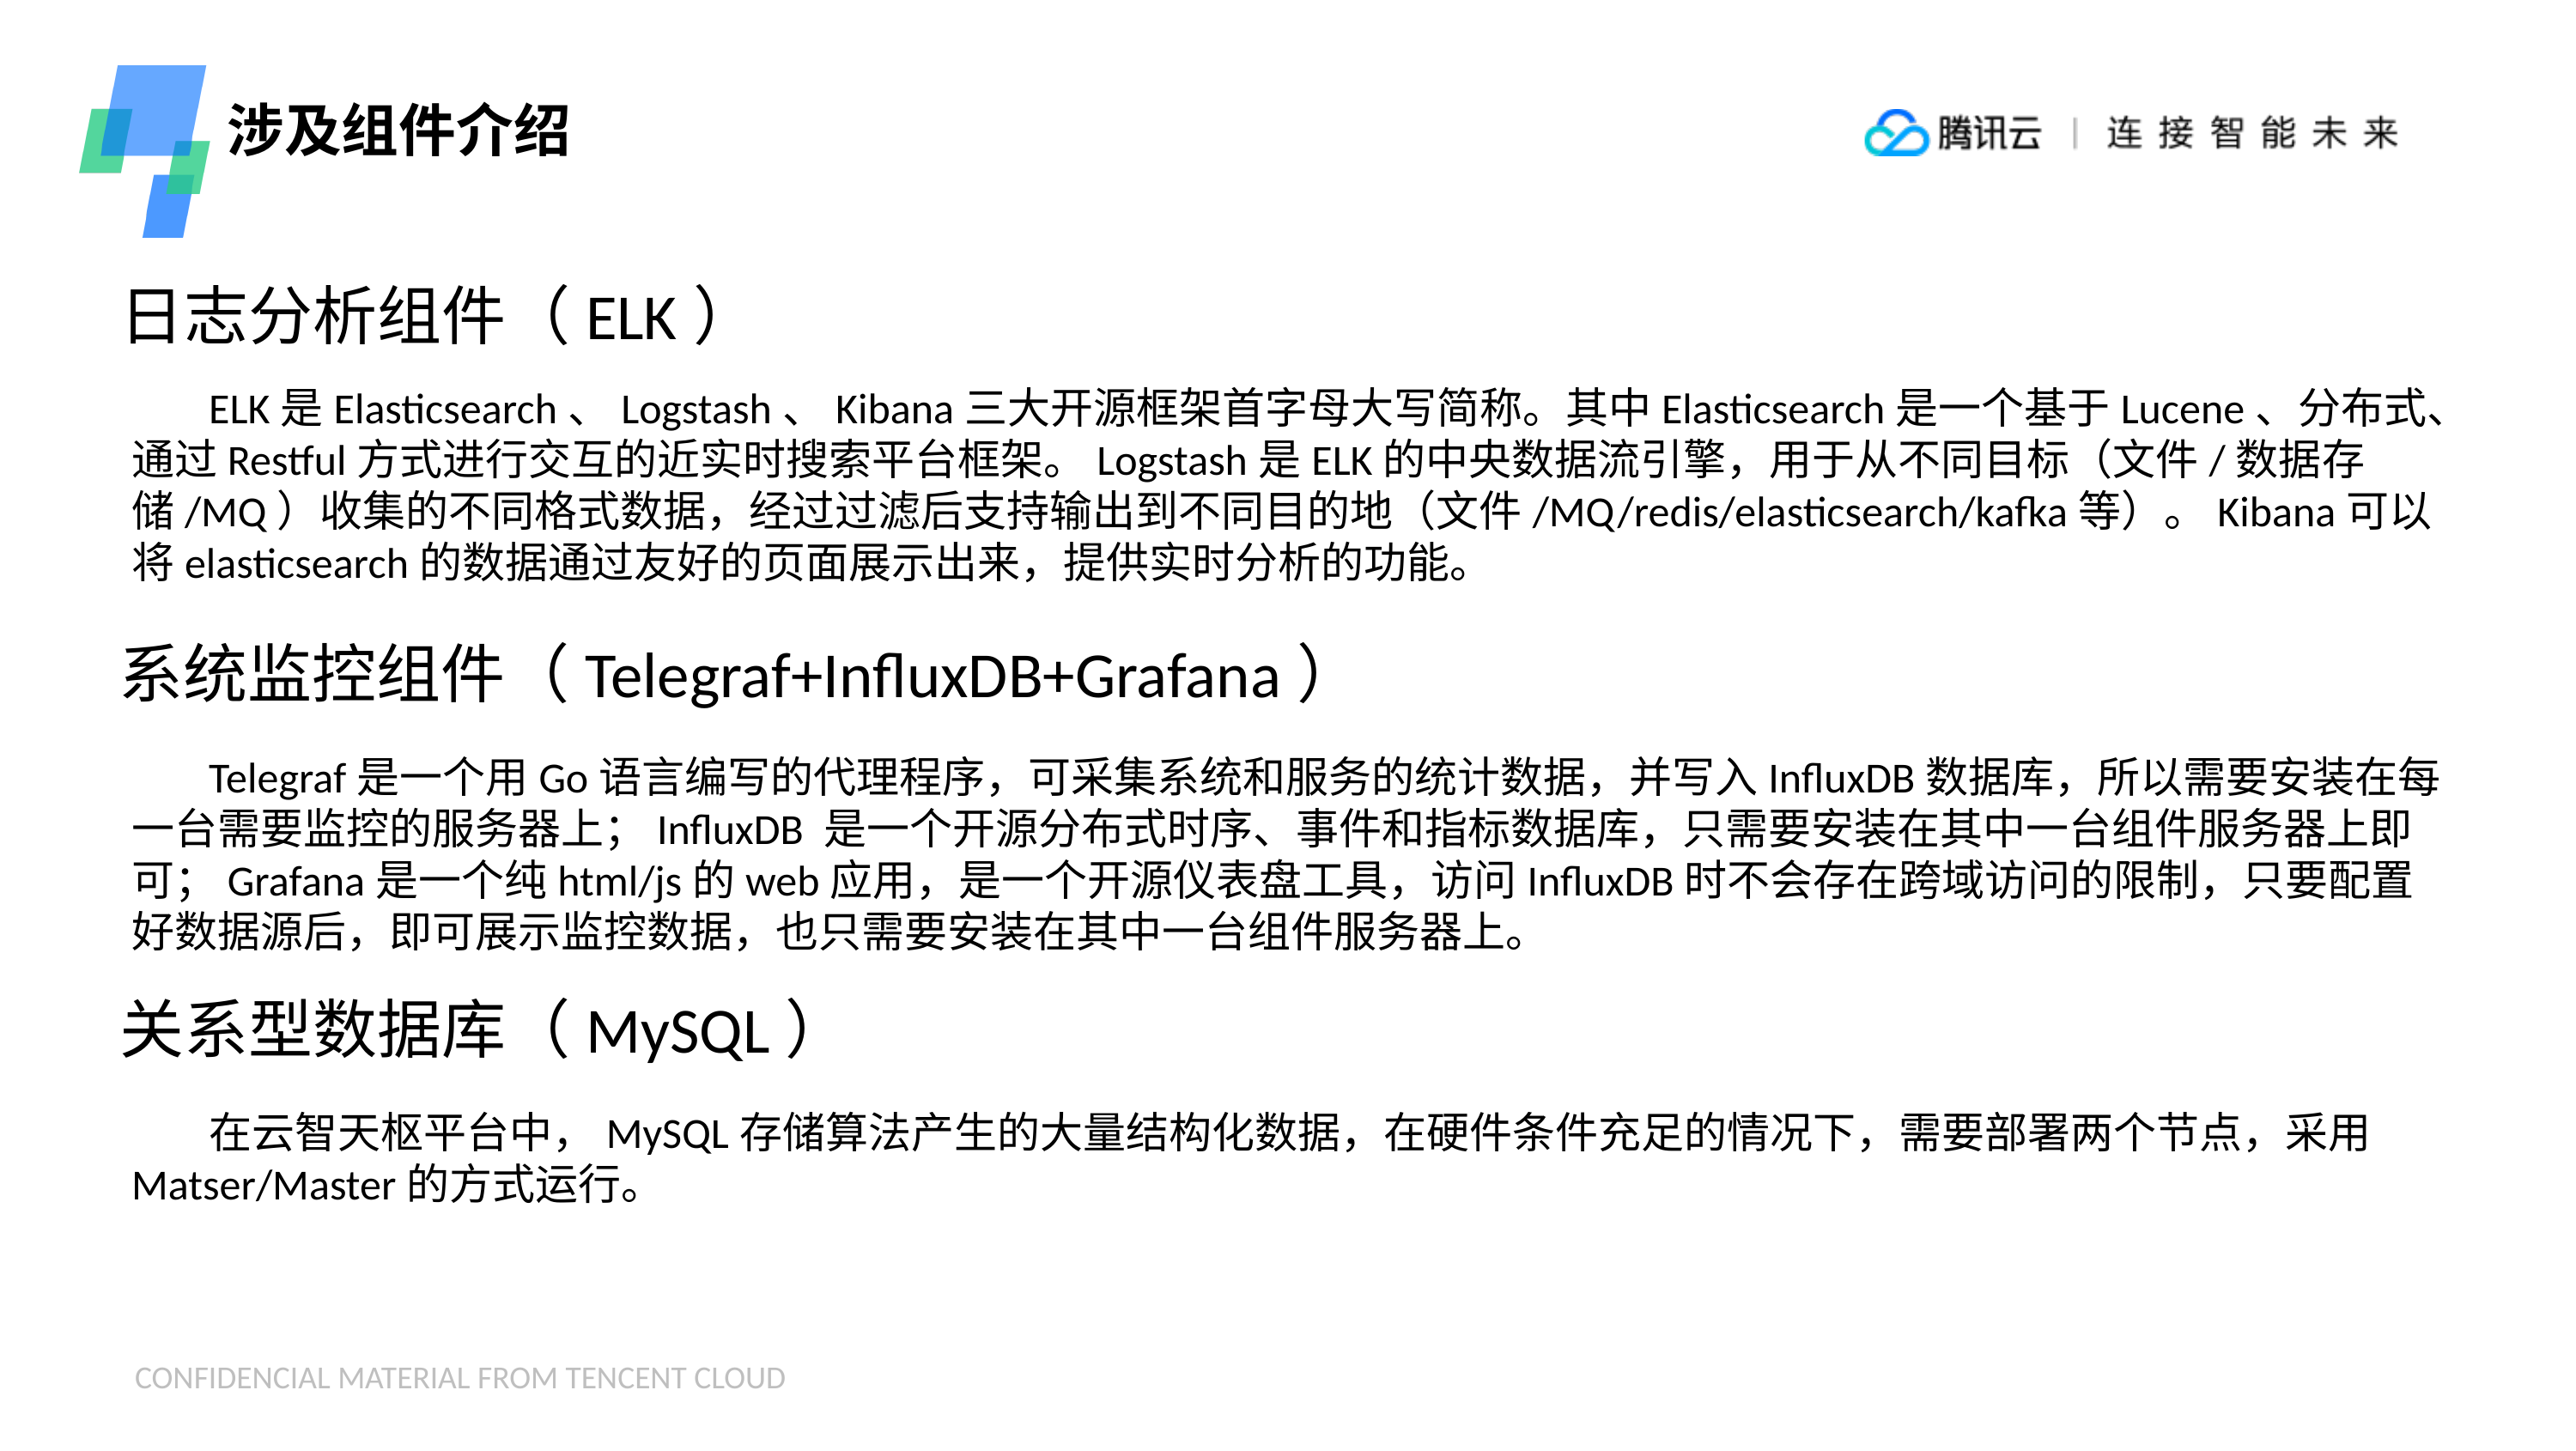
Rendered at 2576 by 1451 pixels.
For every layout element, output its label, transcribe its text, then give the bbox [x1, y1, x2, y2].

picture [1847, 109, 2423, 156]
picture [79, 65, 215, 238]
text_box 关系型数据库（MySQL） [106, 982, 863, 1073]
text_box Telegraf是一个用Go语言编写的代理程序，可采集系统和服务的统计数据，并写入InfluxDB数据库，所以需要安装在每一台需要监控的服务器上；InfluxDB 是一个开源分布式时序、事件和指标数据库，只需要安装在其中一台组件服务器上即可；Grafana是一个纯html/js的web应用，是一个开源仪表盘工具，访问InfluxDB时不会存在跨域访问的限制，只要配置好数据源后，即可展示监控数据，也只需要安装在其中一台组件服务器上。 [118, 744, 2458, 963]
text_box 日志分析组件（ELK） [106, 268, 770, 359]
text_box 涉及组件介绍 [215, 88, 801, 170]
text_box 在云智天枢平台中，MySQL存储算法产生的大量结构化数据，在硬件条件充足的情况下，需要部署两个节点，采用Matser/Master的方式运行。 [118, 1099, 2458, 1215]
text_box ELK是Elasticsearch、Logstash、Kibana三大开源框架首字母大写简称。其中Elasticsearch是一个基于Lucene、分布式、通过Restful方式进行交互的近实时搜索平台框架。Logstash是ELK的中央数据流引擎，用于从不同目标（文件/数据存储/MQ）收集的不同格式数据，经过过滤后支持输出到不同目的地（文件/MQ/redis/elasticsearch/kafka等）。Kibana可以将elasticsearch的数据通过友好的页面展示出来，提供实时分析的功能。 [118, 374, 2458, 594]
text_box CONFIDENCIAL MATERIAL FROM TENCENT CLOUD [122, 1350, 799, 1402]
text_box 系统监控组件（Telegraf+InfluxDB+Grafana） [106, 627, 1375, 717]
